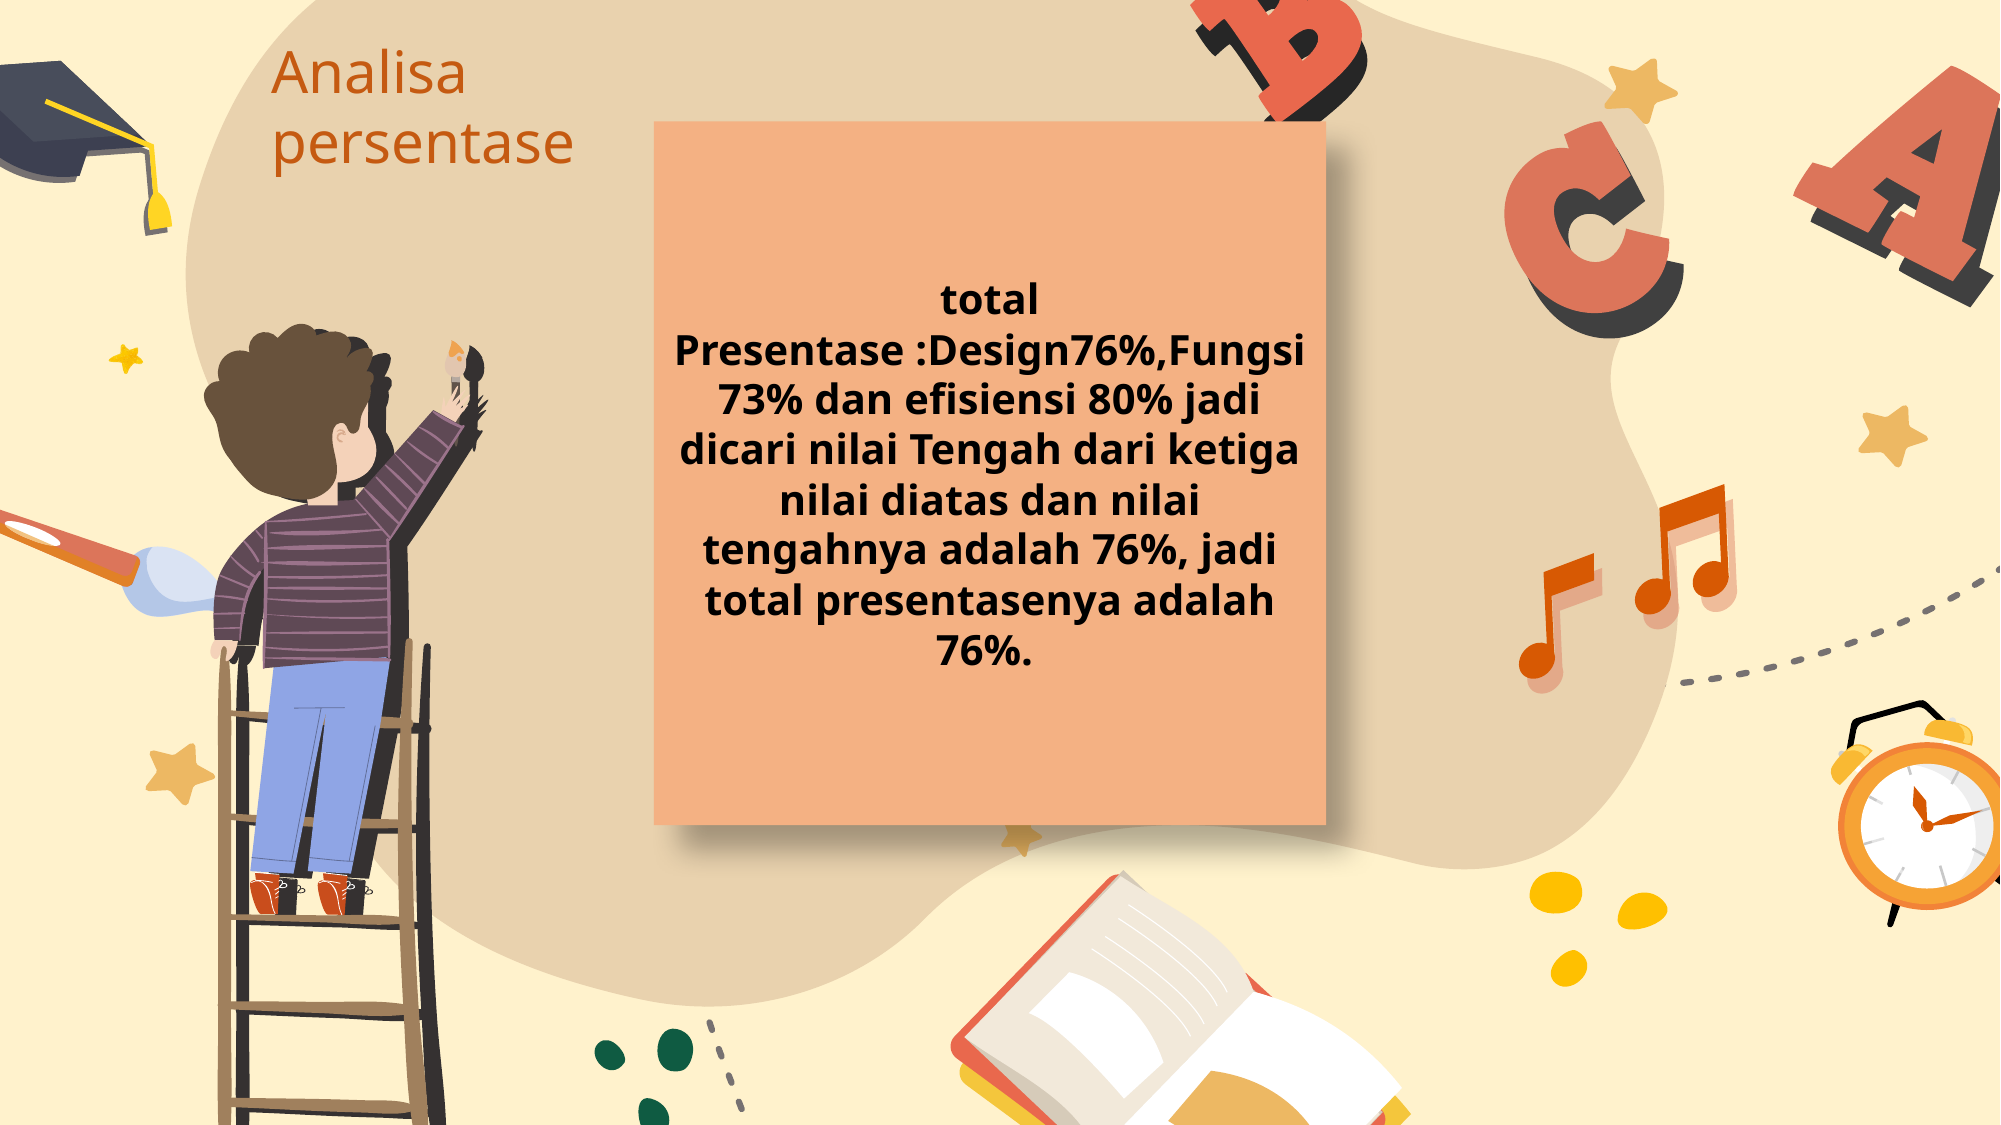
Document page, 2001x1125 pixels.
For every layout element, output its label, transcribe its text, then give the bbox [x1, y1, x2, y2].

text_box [945, 880, 1412, 1125]
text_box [585, 1032, 698, 1125]
text_box [145, 743, 203, 806]
text_box [704, 901, 945, 1125]
text_box Analisa persentase [256, 28, 711, 183]
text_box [108, 344, 144, 375]
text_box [1529, 871, 1668, 987]
text_box [1363, 7, 1664, 870]
text_box [1125, 569, 2000, 1125]
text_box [1518, 483, 1738, 694]
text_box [1830, 700, 2000, 928]
text_box [185, 65, 989, 1007]
text_box total Presentase :Design76%,Fungsi 73% dan efisiensi 80% jadi dicari nilai Tengah dari ketiga nilai diatas dan nilai tengahnya adalah 76%, jadi total presentasenya adalah 76%. [653, 121, 1327, 826]
text_box [974, 870, 1122, 880]
text_box [286, 0, 1182, 121]
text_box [203, 323, 489, 1125]
text_box [1858, 405, 1929, 468]
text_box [0, 383, 154, 714]
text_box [0, 60, 173, 236]
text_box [1182, 0, 1370, 144]
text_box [1792, 65, 2000, 308]
text_box [1604, 58, 1678, 121]
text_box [1504, 121, 1684, 339]
